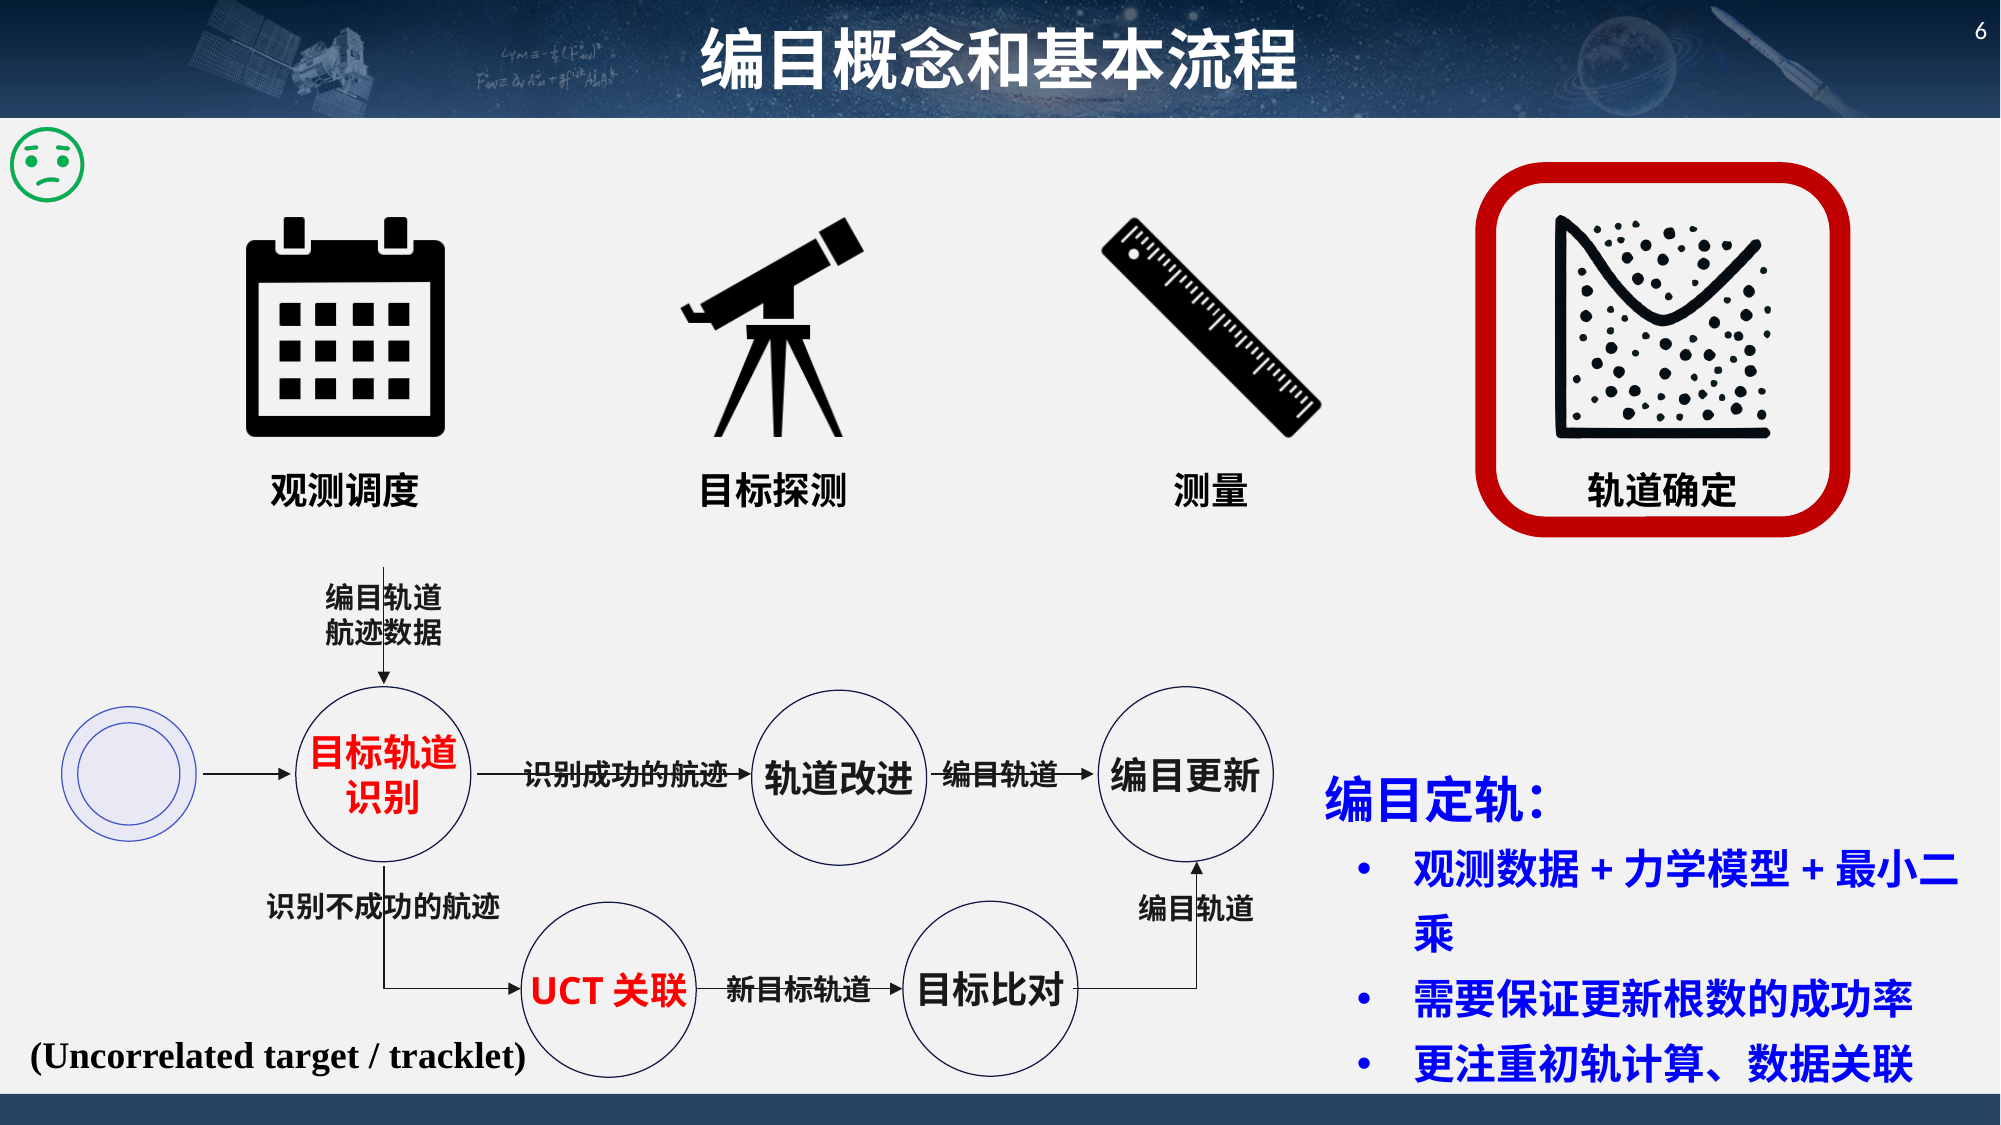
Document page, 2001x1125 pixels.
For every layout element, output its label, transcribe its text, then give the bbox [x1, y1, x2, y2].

picture [1099, 215, 1323, 439]
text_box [61, 567, 1274, 1078]
text_box 测量 [1110, 459, 1312, 520]
text_box (Uncorrelated target / tracklet) [15, 1023, 567, 1084]
text_box 编目概念和基本流程 [0, 0, 2000, 117]
picture [244, 215, 447, 439]
text_box 编目定轨： 观测数据+力学模型+最小二乘 需要保证更新根数的成功率 更注重初轨计算、数据关联 [1309, 742, 2000, 1096]
picture [0, 0, 2001, 212]
text_box 观测调度 [244, 459, 446, 520]
picture [678, 215, 868, 439]
picture [1555, 215, 1771, 439]
text_box 目标探测 [672, 459, 874, 520]
text_box [1484, 171, 1842, 528]
